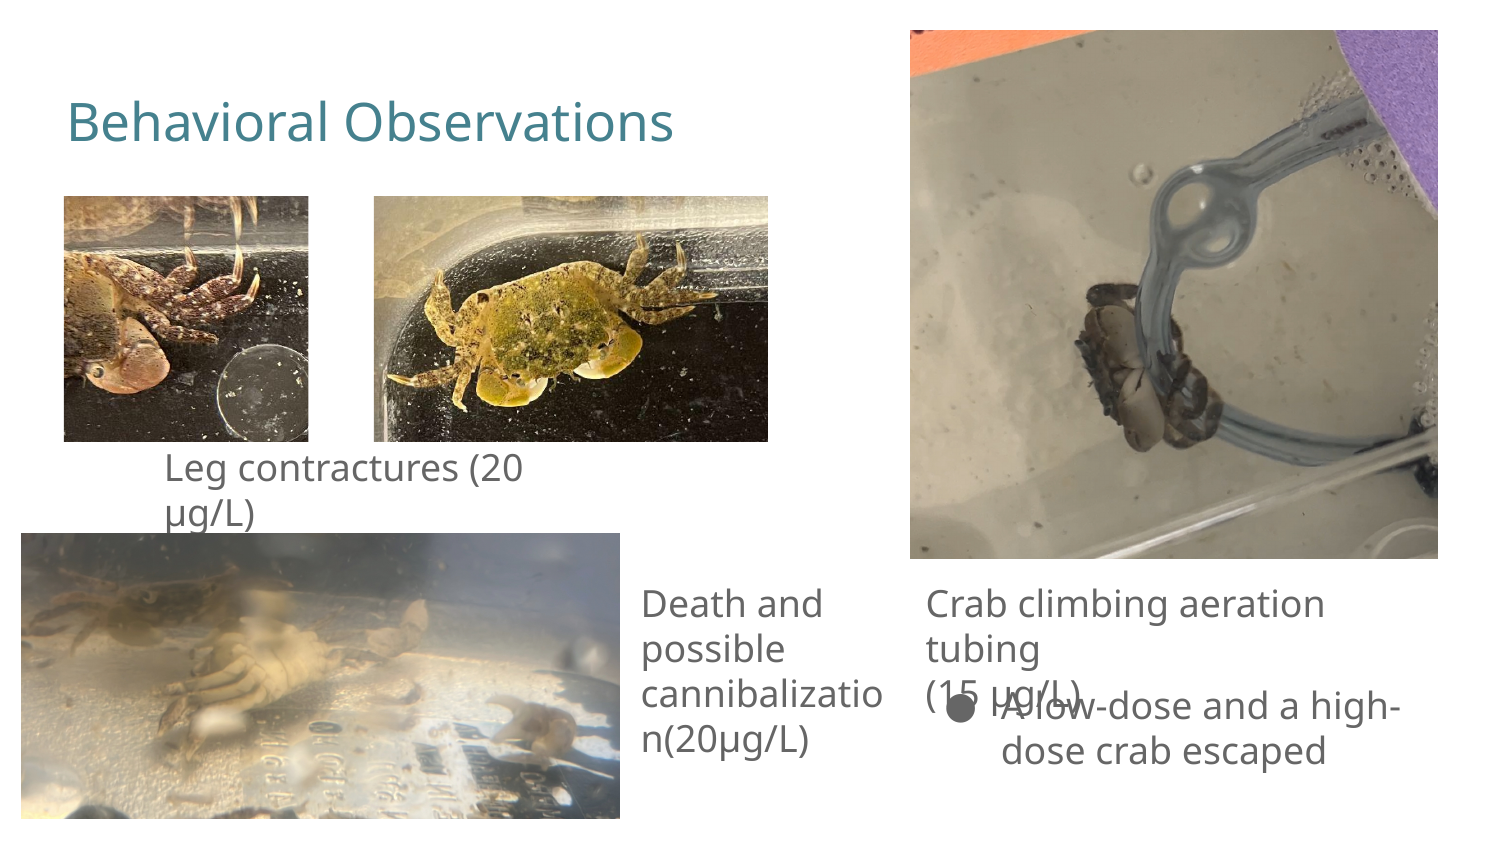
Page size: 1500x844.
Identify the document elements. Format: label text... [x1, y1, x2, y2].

text_box Leg contractures (20 μg/L) [148, 429, 626, 565]
title Behavioral Observations [1443, 72, 1449, 167]
picture [63, 195, 309, 442]
picture [373, 121, 768, 517]
title Behavioral Observations [51, 72, 905, 167]
text_box Crab climbing aeration tubing (15 μg/L) [910, 567, 1438, 666]
text_box A low-dose and a high-dose crab escaped [910, 666, 1494, 844]
picture [21, 533, 620, 819]
picture [910, 29, 1439, 559]
text_box Death and possible cannibalization(20μg/L) [625, 565, 905, 806]
